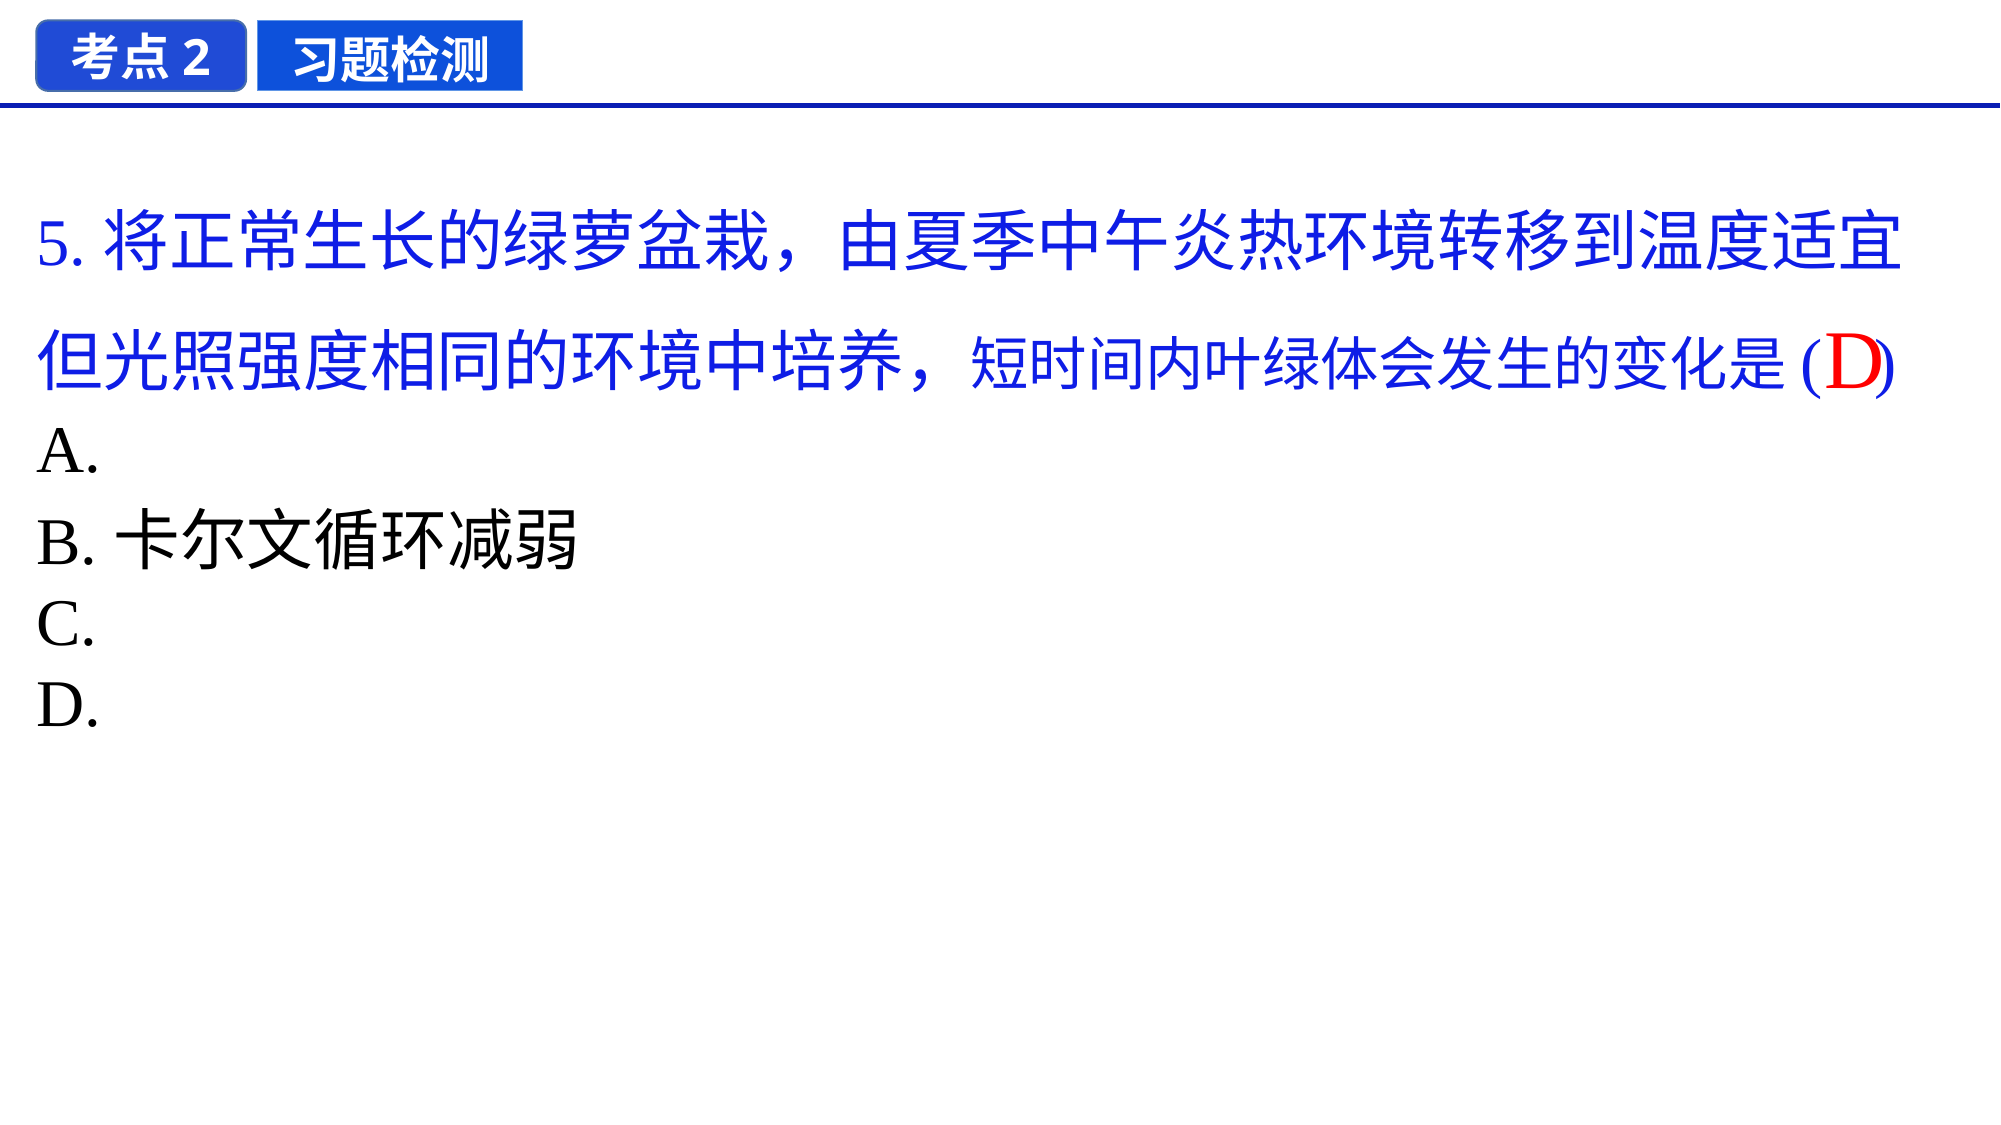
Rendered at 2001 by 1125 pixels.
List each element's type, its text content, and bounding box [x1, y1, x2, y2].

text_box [0, 20, 2000, 106]
text_box 5.将正常生长的绿萝盆栽，由夏季中午炎热环境转移到温度适宜 但光照强度相同的环境中培养，短时间内叶绿体会发生的变化是( ) [36, 159, 1879, 324]
text_box D [1830, 324, 1879, 398]
